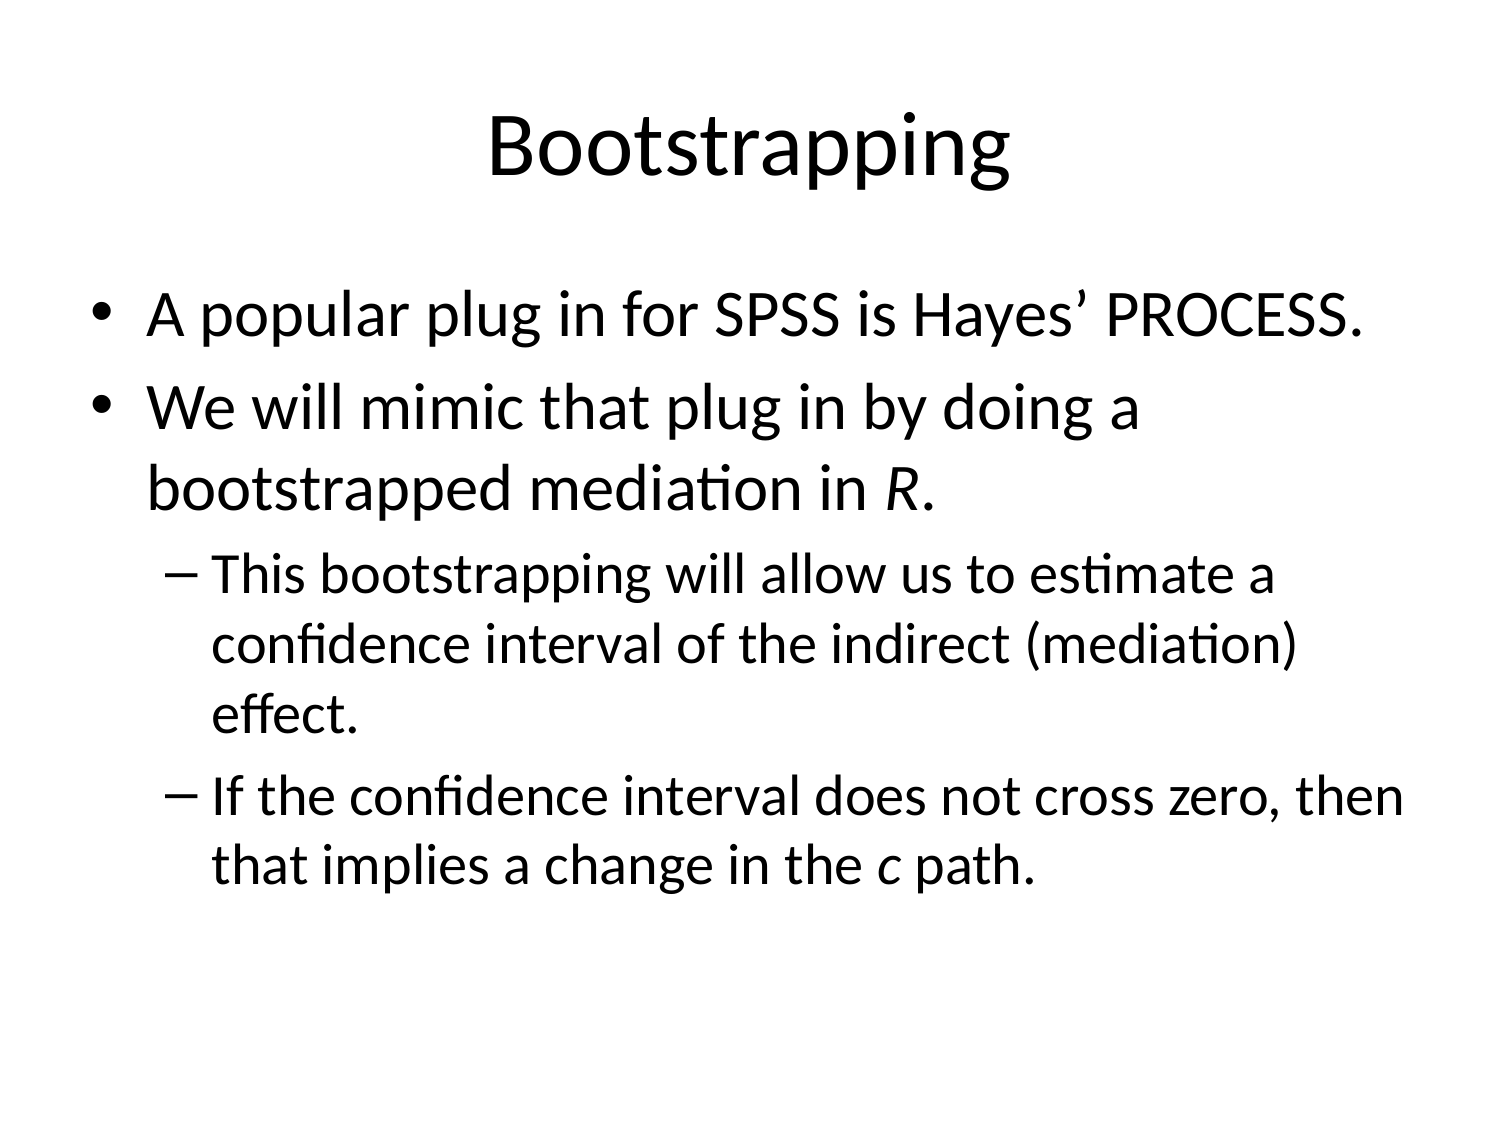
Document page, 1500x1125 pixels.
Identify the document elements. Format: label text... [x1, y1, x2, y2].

title Bootstrapping [75, 45, 1425, 233]
list A popular plug in for SPSS is Hayes’ PROCESS. We will mimic that plug in by doing a bootstrapped mediation in R. This bootstrapping will allow us to estimate a confidence interval of the indirect (mediation) effect. If the confidence interval does not cross zero, then that implies a change in the c path. [75, 262, 1425, 1005]
